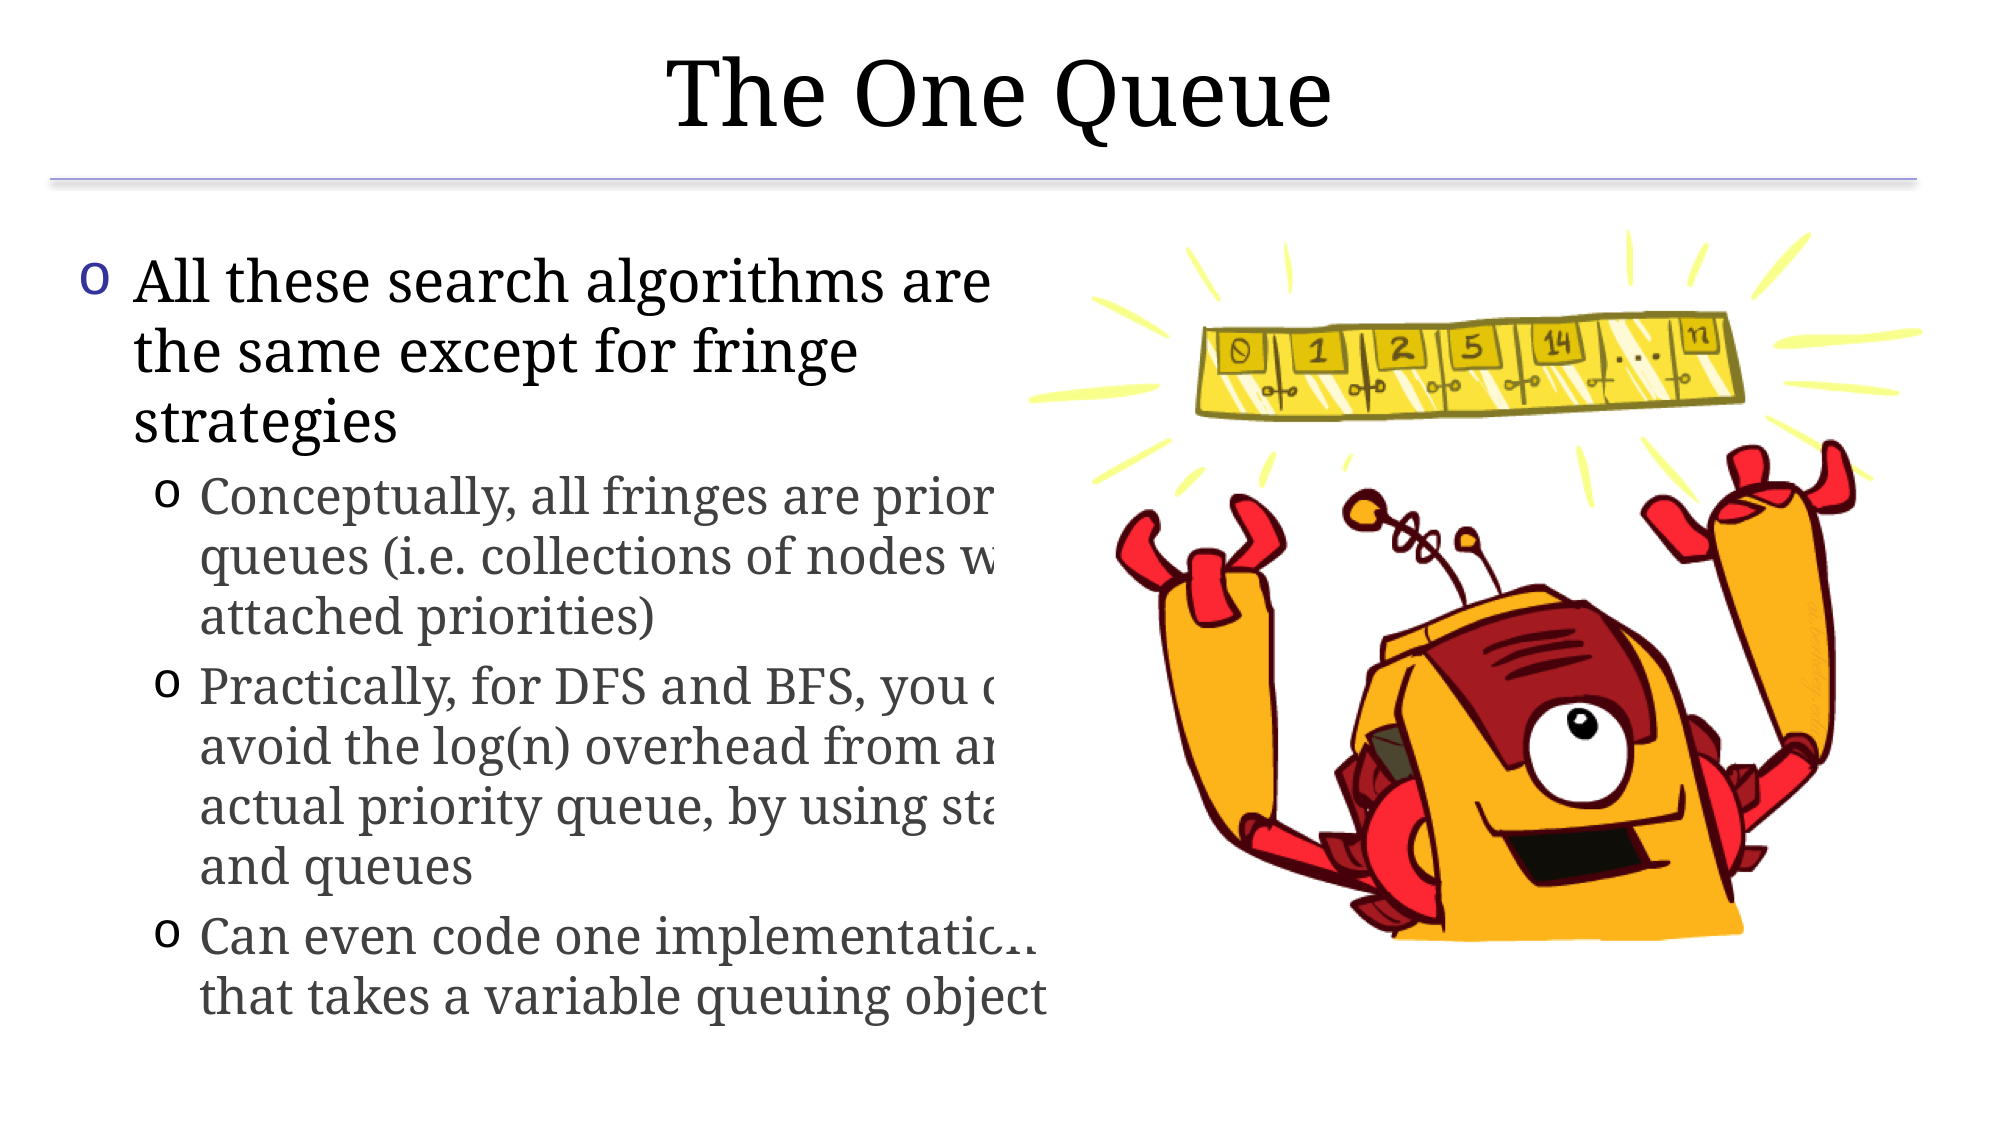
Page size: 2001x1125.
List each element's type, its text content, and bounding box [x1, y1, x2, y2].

list All these search algorithms are the same except for fringe strategies Conceptually, all fringes are priority queues (i.e. collections of nodes with attached priorities) Practically, for DFS and BFS, you can avoid the log(n) overhead from an actual priority queue, by using stacks and queues Can even code one implementation that takes a variable queuing object [62, 236, 1113, 1013]
picture [993, 212, 1938, 947]
title The One Queue [0, 0, 2000, 184]
